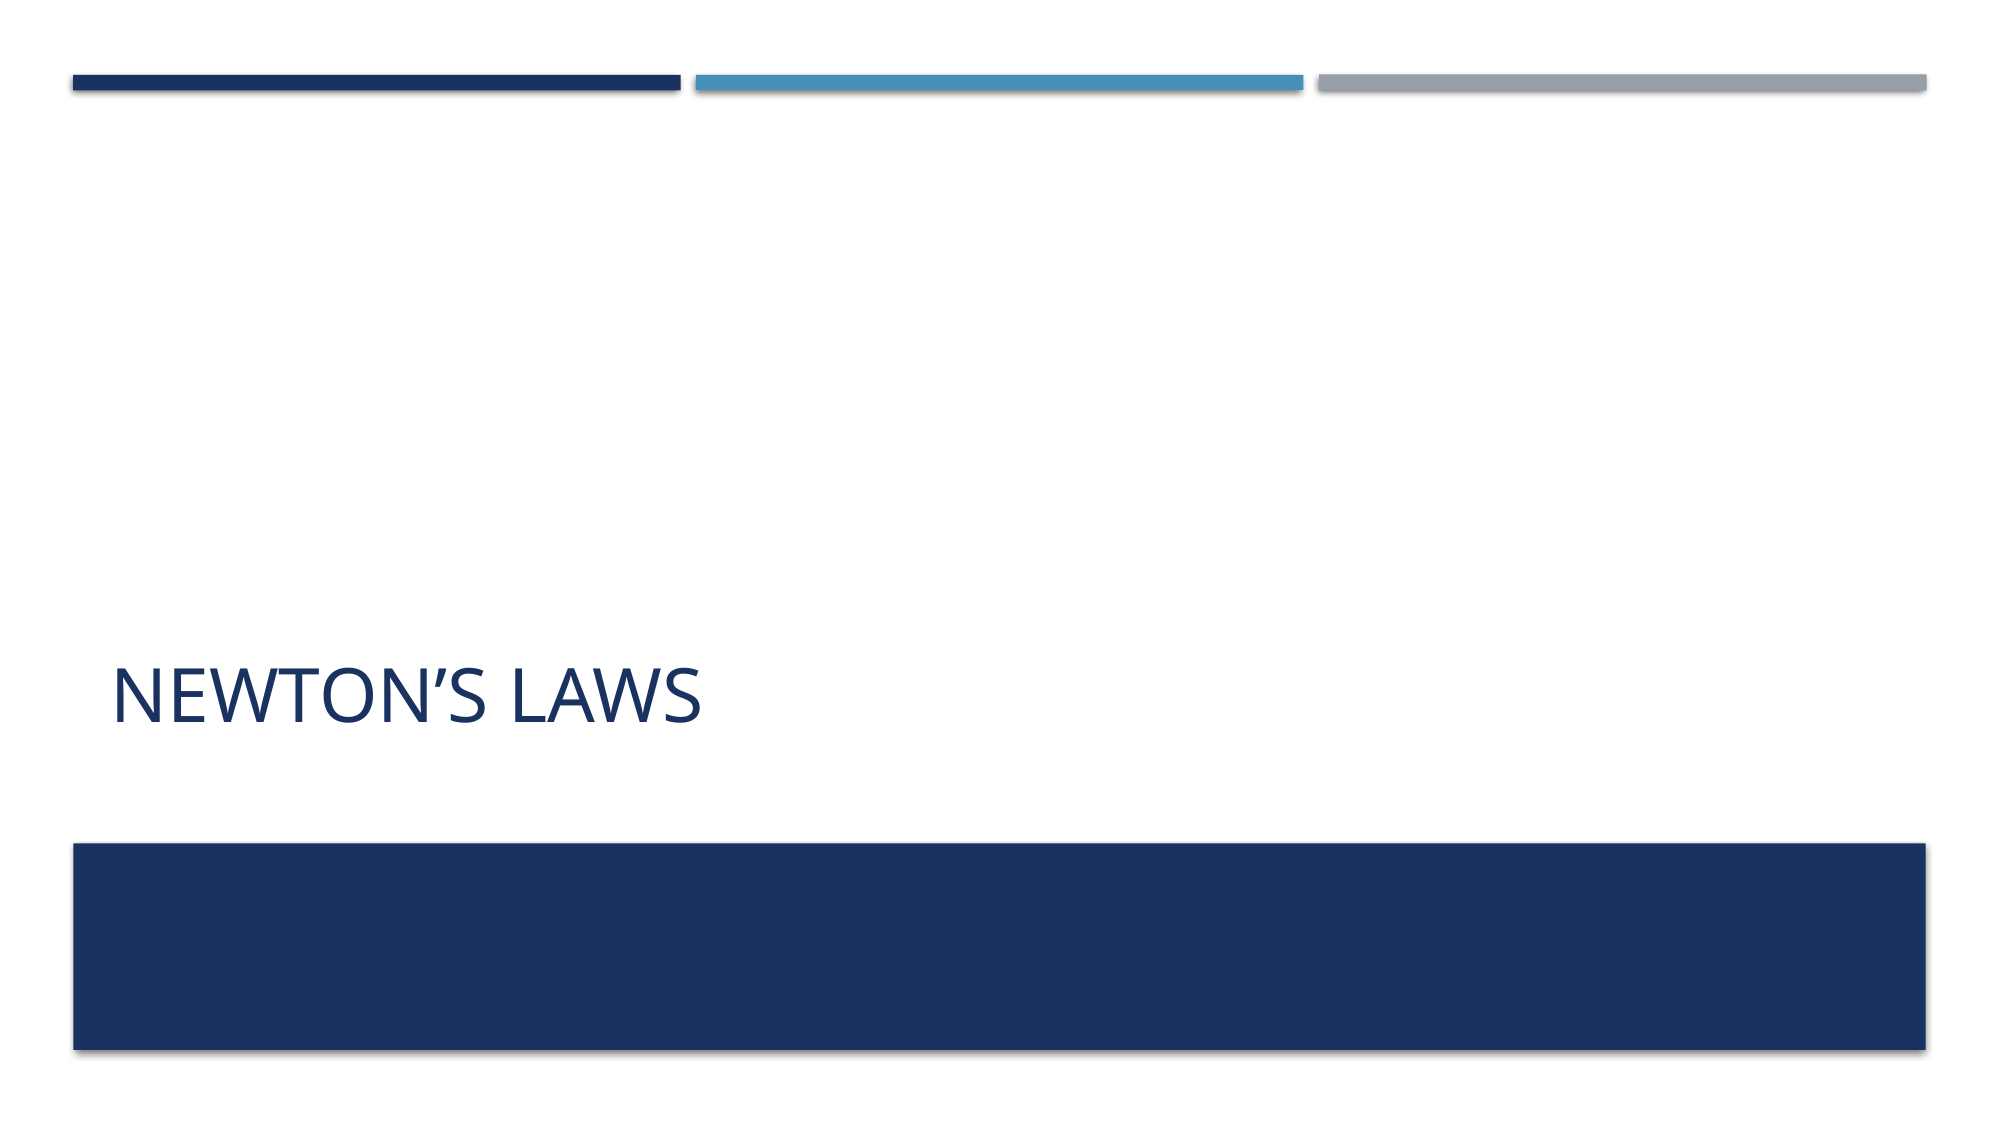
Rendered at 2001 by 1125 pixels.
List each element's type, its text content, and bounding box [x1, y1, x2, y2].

title Newton’s Laws [95, 499, 1905, 745]
